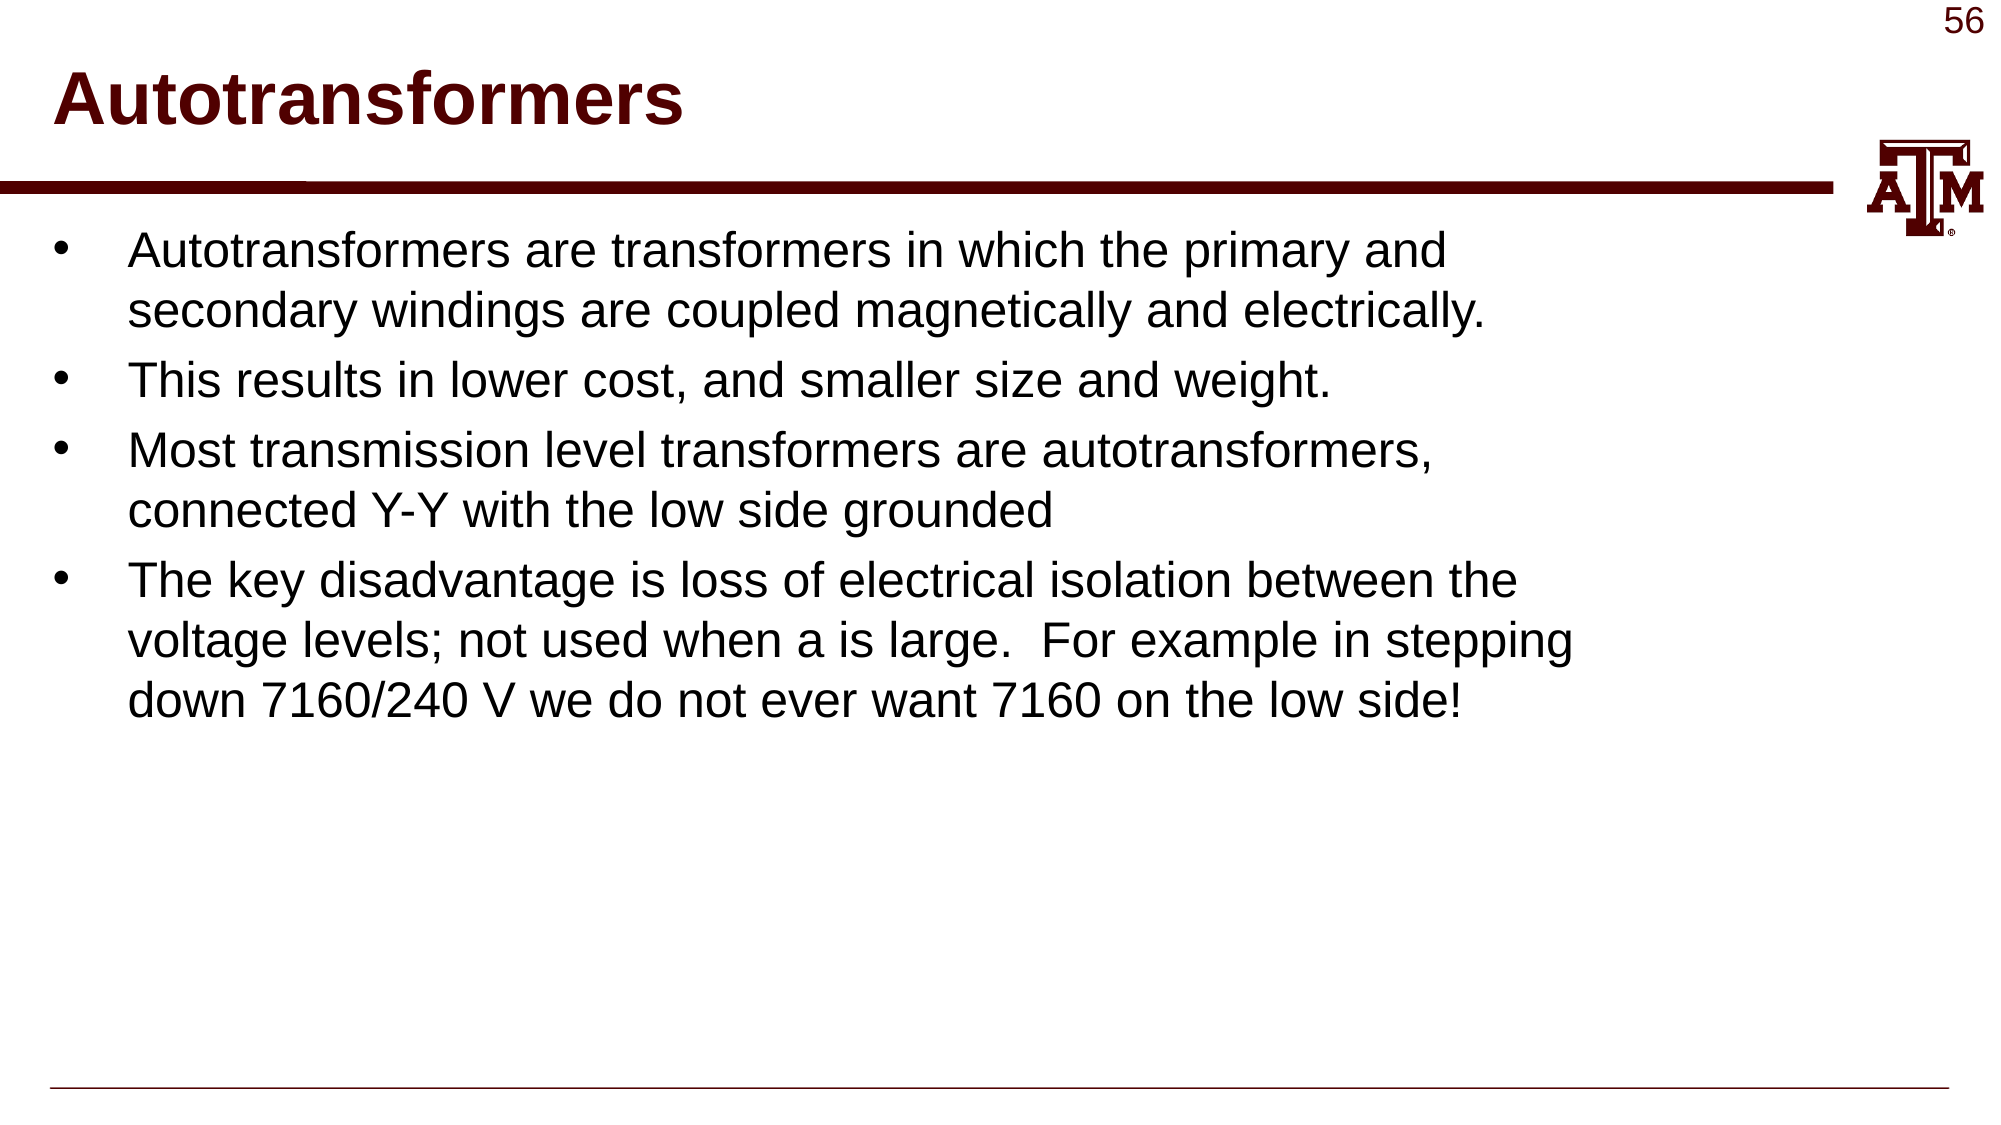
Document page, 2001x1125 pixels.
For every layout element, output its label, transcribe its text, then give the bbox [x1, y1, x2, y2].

list Autotransformers are transformers in which the primary and secondary windings are coupled magnetically and electrically. This results in lower cost, and smaller size and weight. Most transmission level transformers are autotransformers, connected Y-Y with the low side grounded The key disadvantage is loss of electrical isolation between the voltage levels; not used when a is large. For example in stepping down 7160/240 V we do not ever want 7160 on the low side! [37, 209, 1663, 1063]
picture [1850, 112, 2000, 263]
title Autotransformers [37, 12, 1851, 188]
